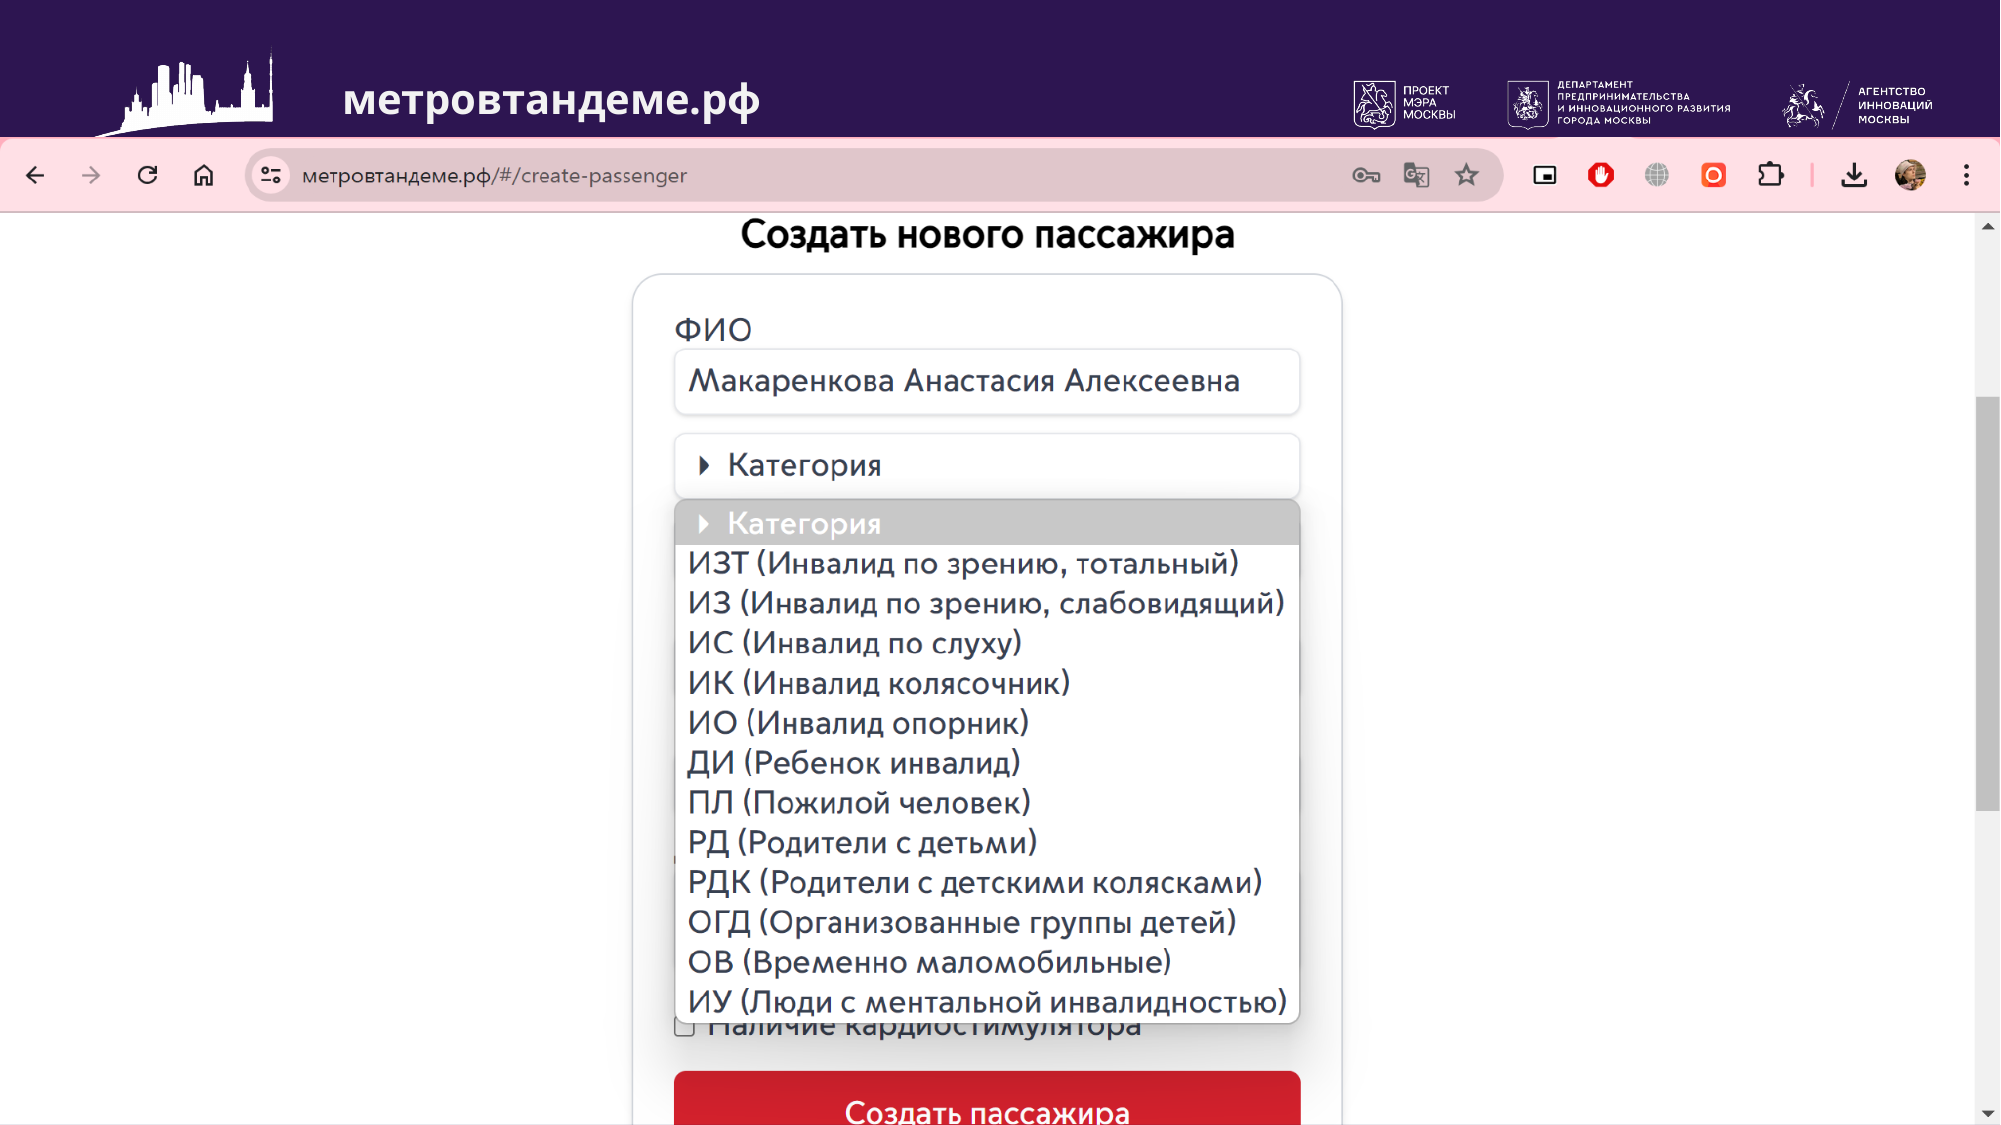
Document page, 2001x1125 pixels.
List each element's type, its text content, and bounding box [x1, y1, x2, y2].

picture [0, 43, 2000, 1125]
title метровтандеме.рф [327, 69, 1946, 131]
